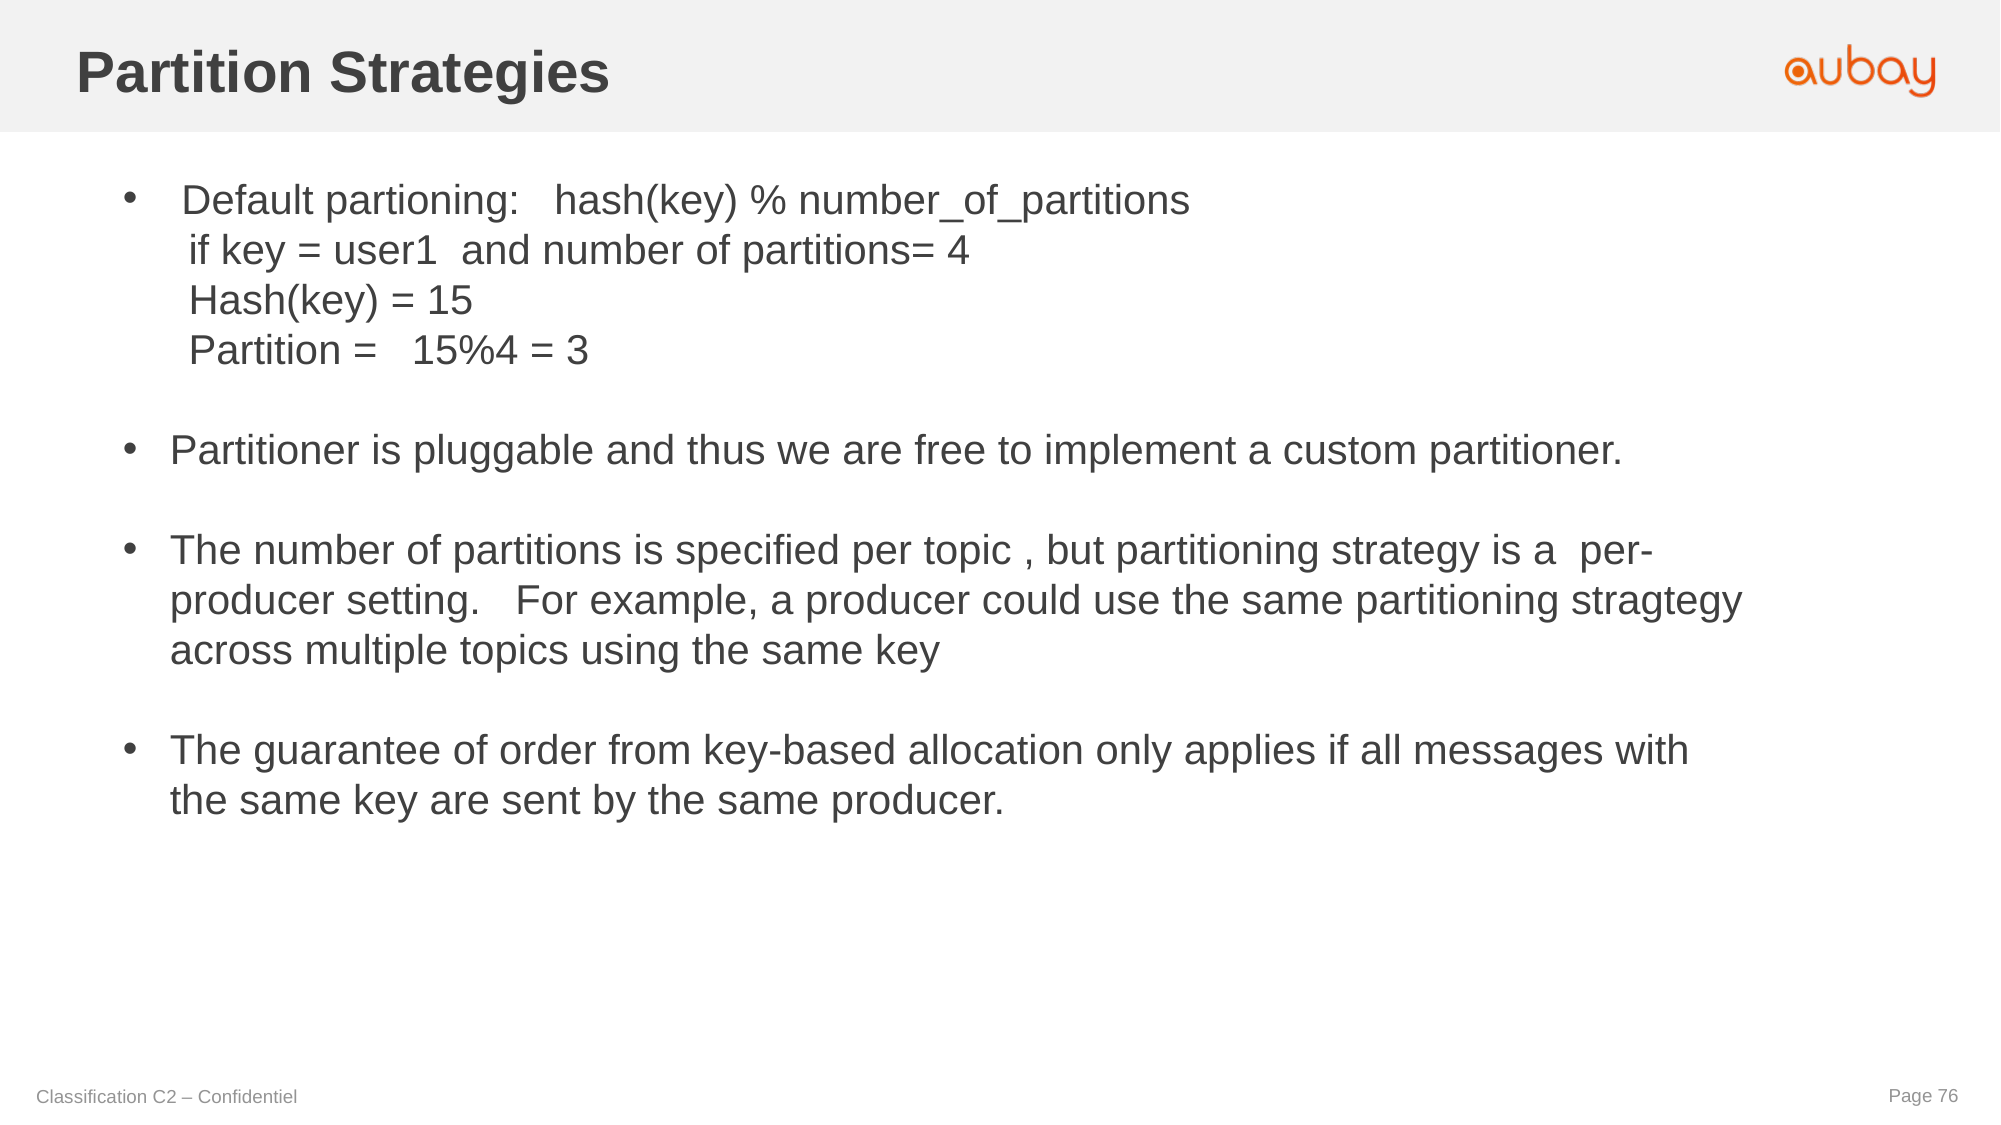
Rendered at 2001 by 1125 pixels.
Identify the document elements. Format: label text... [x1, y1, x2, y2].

list Partition Strategies [61, 33, 1720, 115]
picture [1781, 26, 1939, 116]
text_box Default partioning: hash(key) % number_of_partitions if key = user1 and number of partitions= 4 Hash(key) = 15 Partition = 15%4 = 3 Partitioner is pluggable and thus we are free to implement a custom partitioner. The number of partitions is specified per topic , but partitioning strategy is a per-producer setting. For example, a producer could use the same partitioning stragtegy across multiple topics using the same key The guarantee of order from key-based allocation only applies if all messages with the same key are sent by the same producer. [108, 165, 1766, 951]
